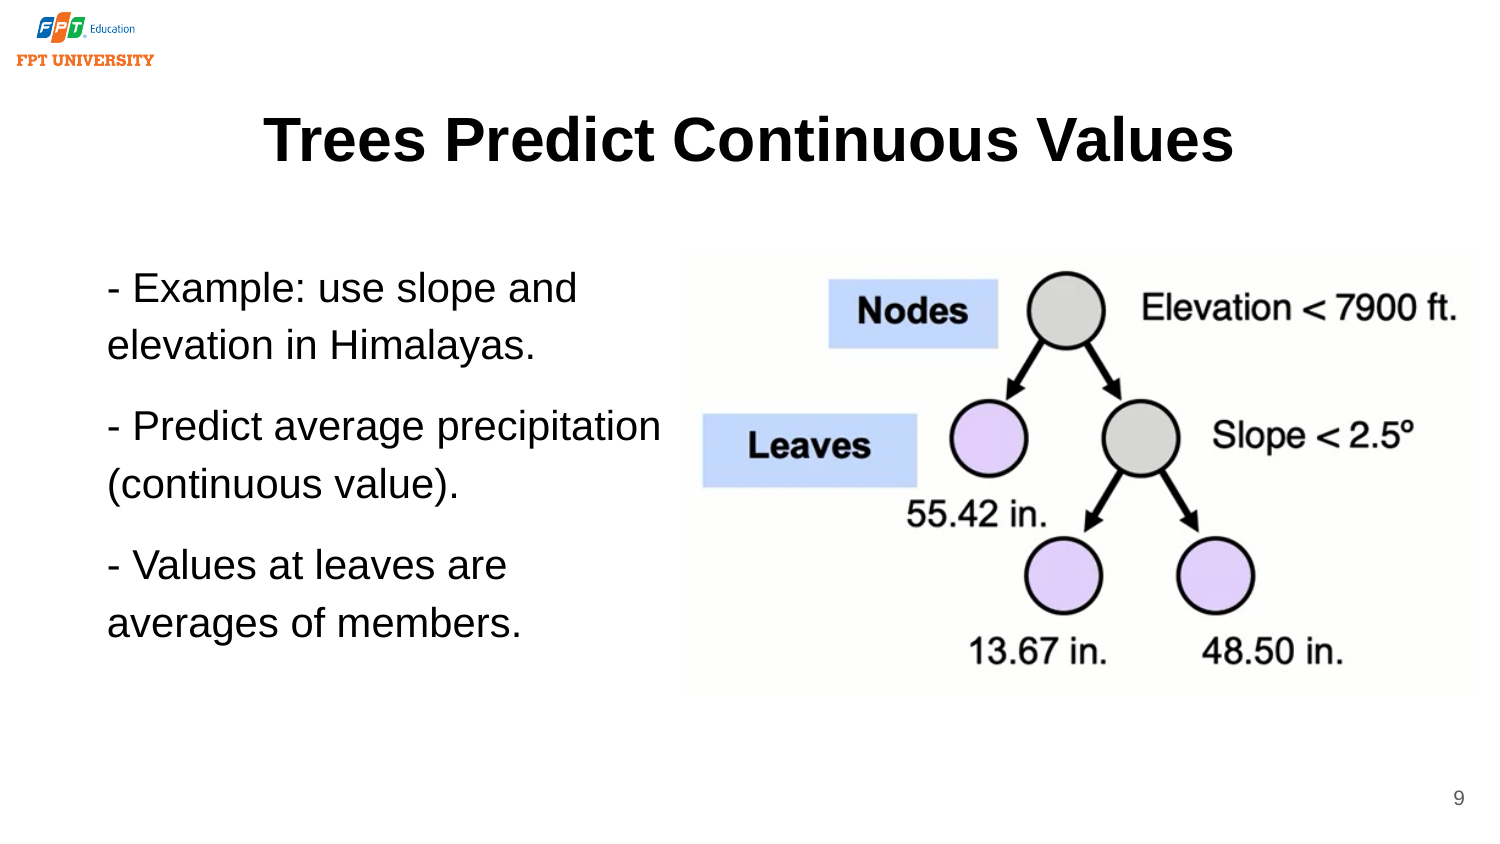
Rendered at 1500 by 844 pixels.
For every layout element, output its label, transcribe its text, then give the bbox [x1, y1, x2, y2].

title Trees Predict Continuous Values [51, 72, 1449, 167]
list - Example: use slope and elevation in Himalayas. - Predict average precipitation (continuous value). - Values at leaves are averages of members. [91, 237, 686, 745]
picture [684, 251, 1478, 696]
slide_number 9 [1389, 764, 1480, 830]
picture [11, 1, 160, 77]
